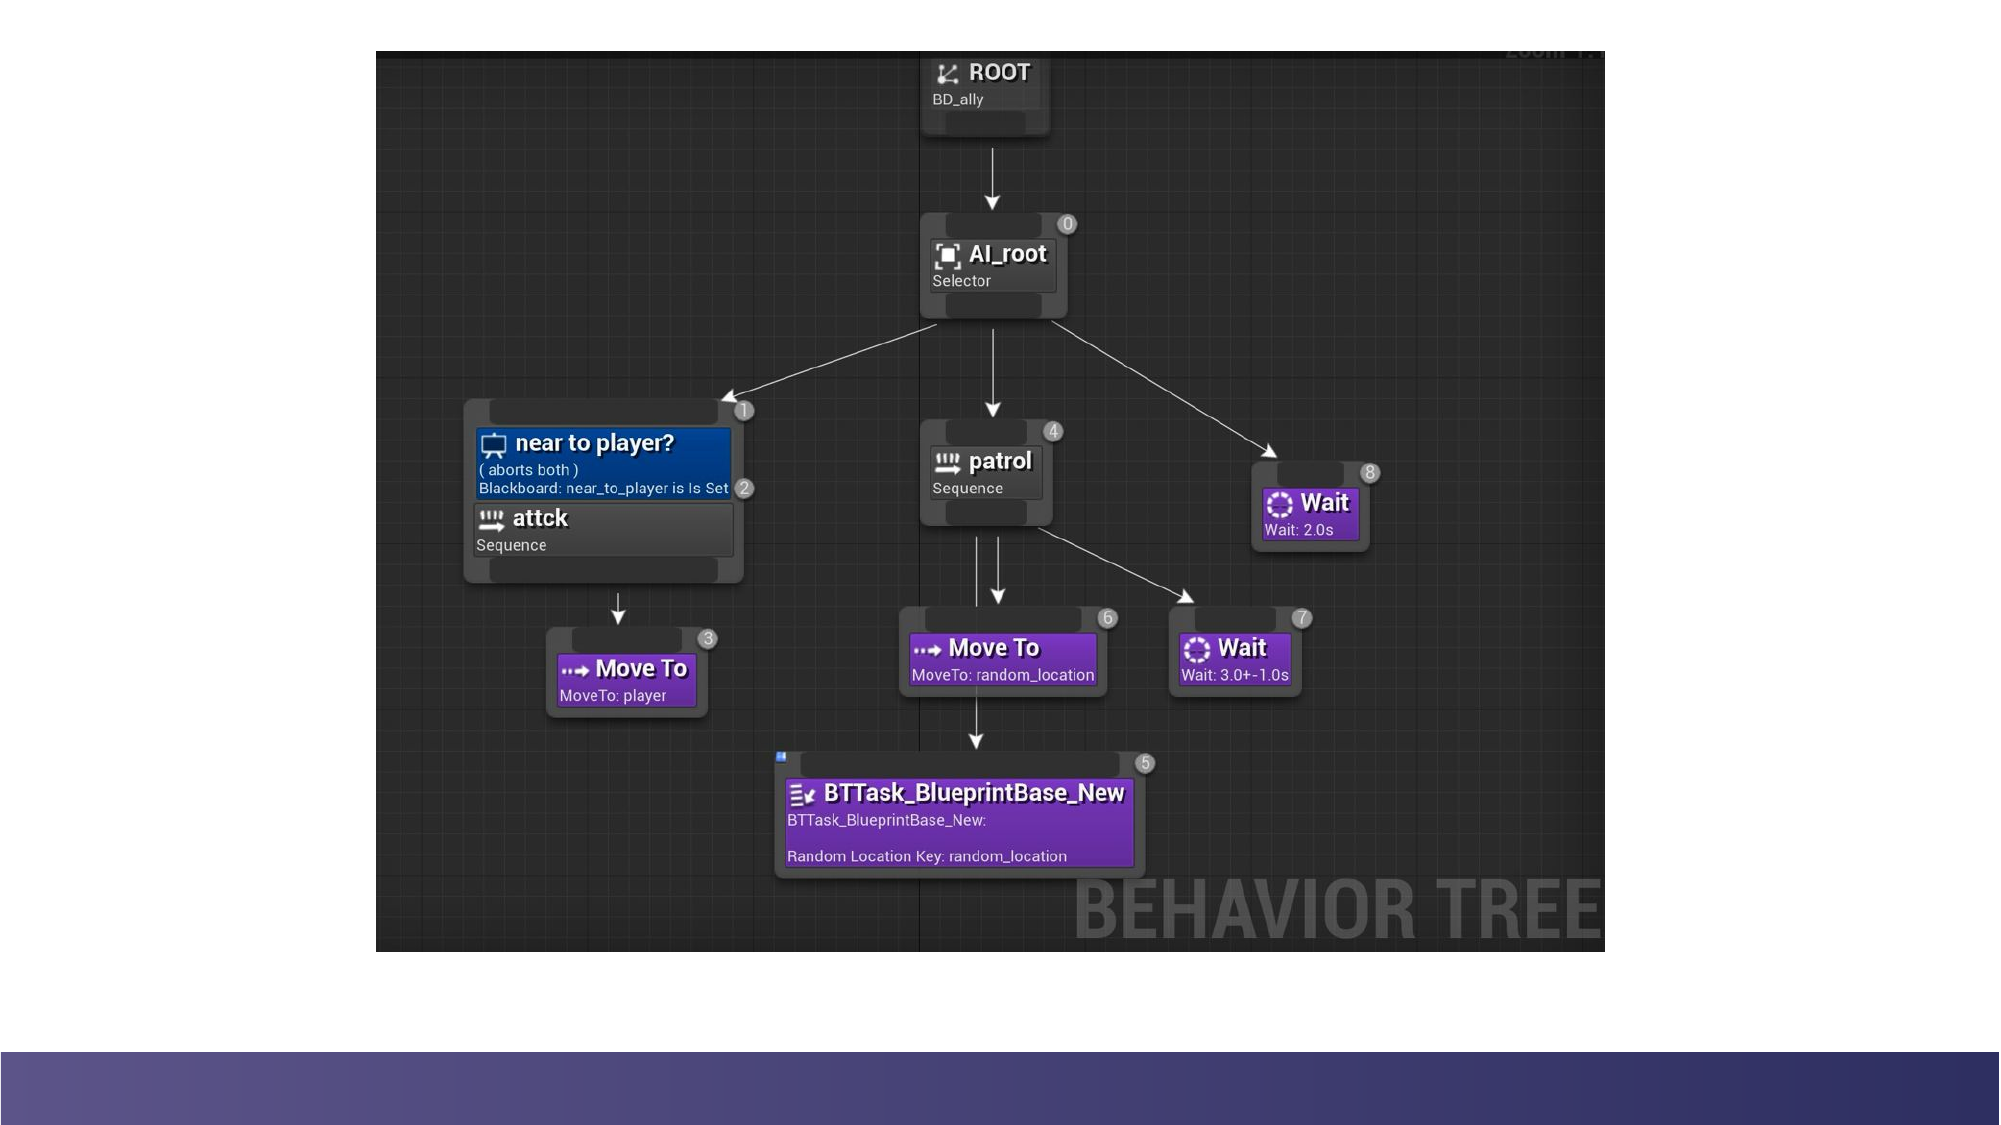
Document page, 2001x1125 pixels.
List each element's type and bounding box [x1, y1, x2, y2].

picture [376, 51, 1606, 952]
